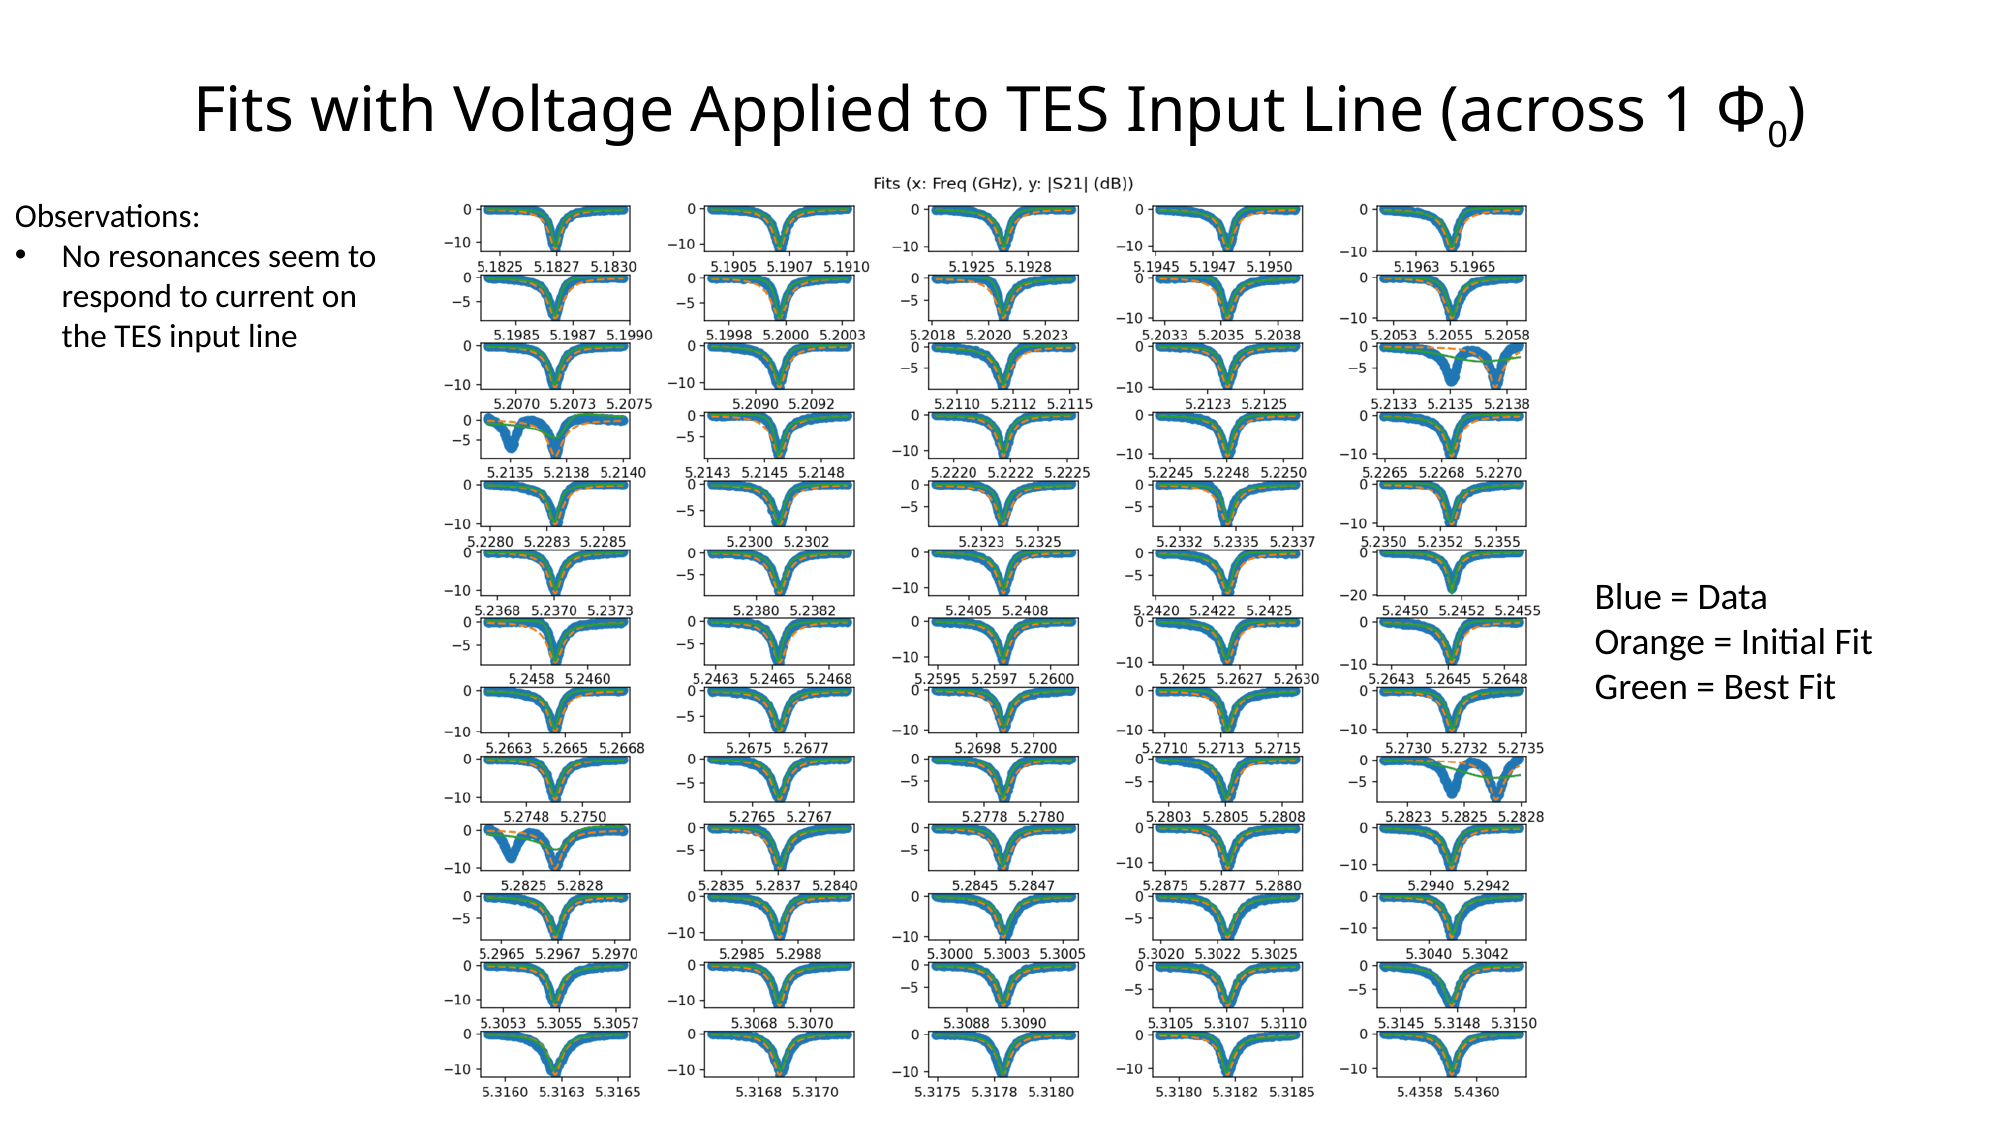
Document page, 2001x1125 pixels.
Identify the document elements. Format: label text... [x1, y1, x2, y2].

text_box Blue = Data Orange = Initial Fit Green = Best Fit [1584, 565, 1937, 715]
title Fits with Voltage Applied to TES Input Line (across 1 Φ0) [137, 59, 1863, 158]
text_box Observations: No resonances seem to respond to current on the TES input line [0, 186, 422, 361]
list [422, 157, 1584, 1125]
